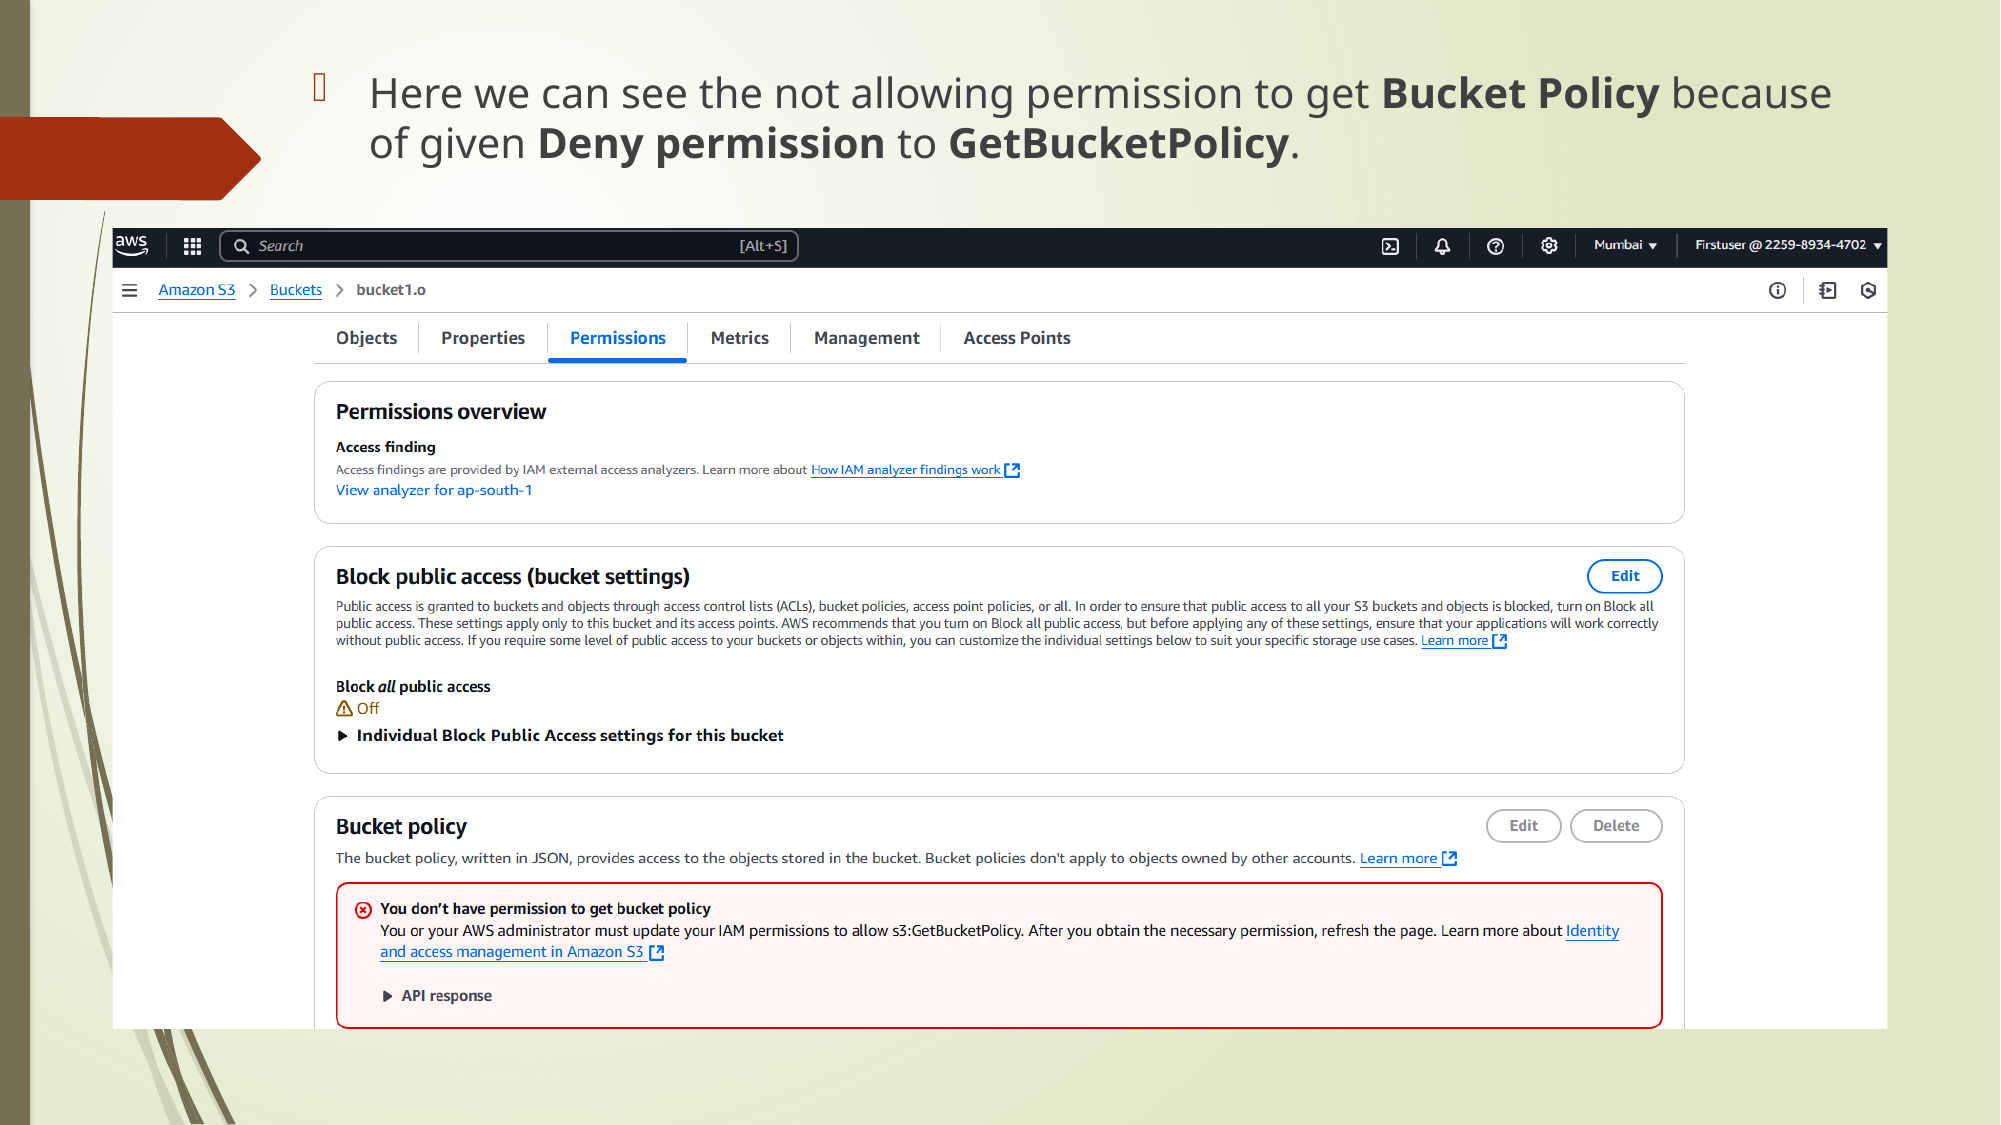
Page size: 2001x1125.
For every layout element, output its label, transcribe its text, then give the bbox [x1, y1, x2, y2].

picture [112, 228, 1888, 1029]
text_box Here we can see the not allowing permission to get Bucket Policy because of given Deny permission to GetBucketPolicy. [297, 58, 1886, 200]
